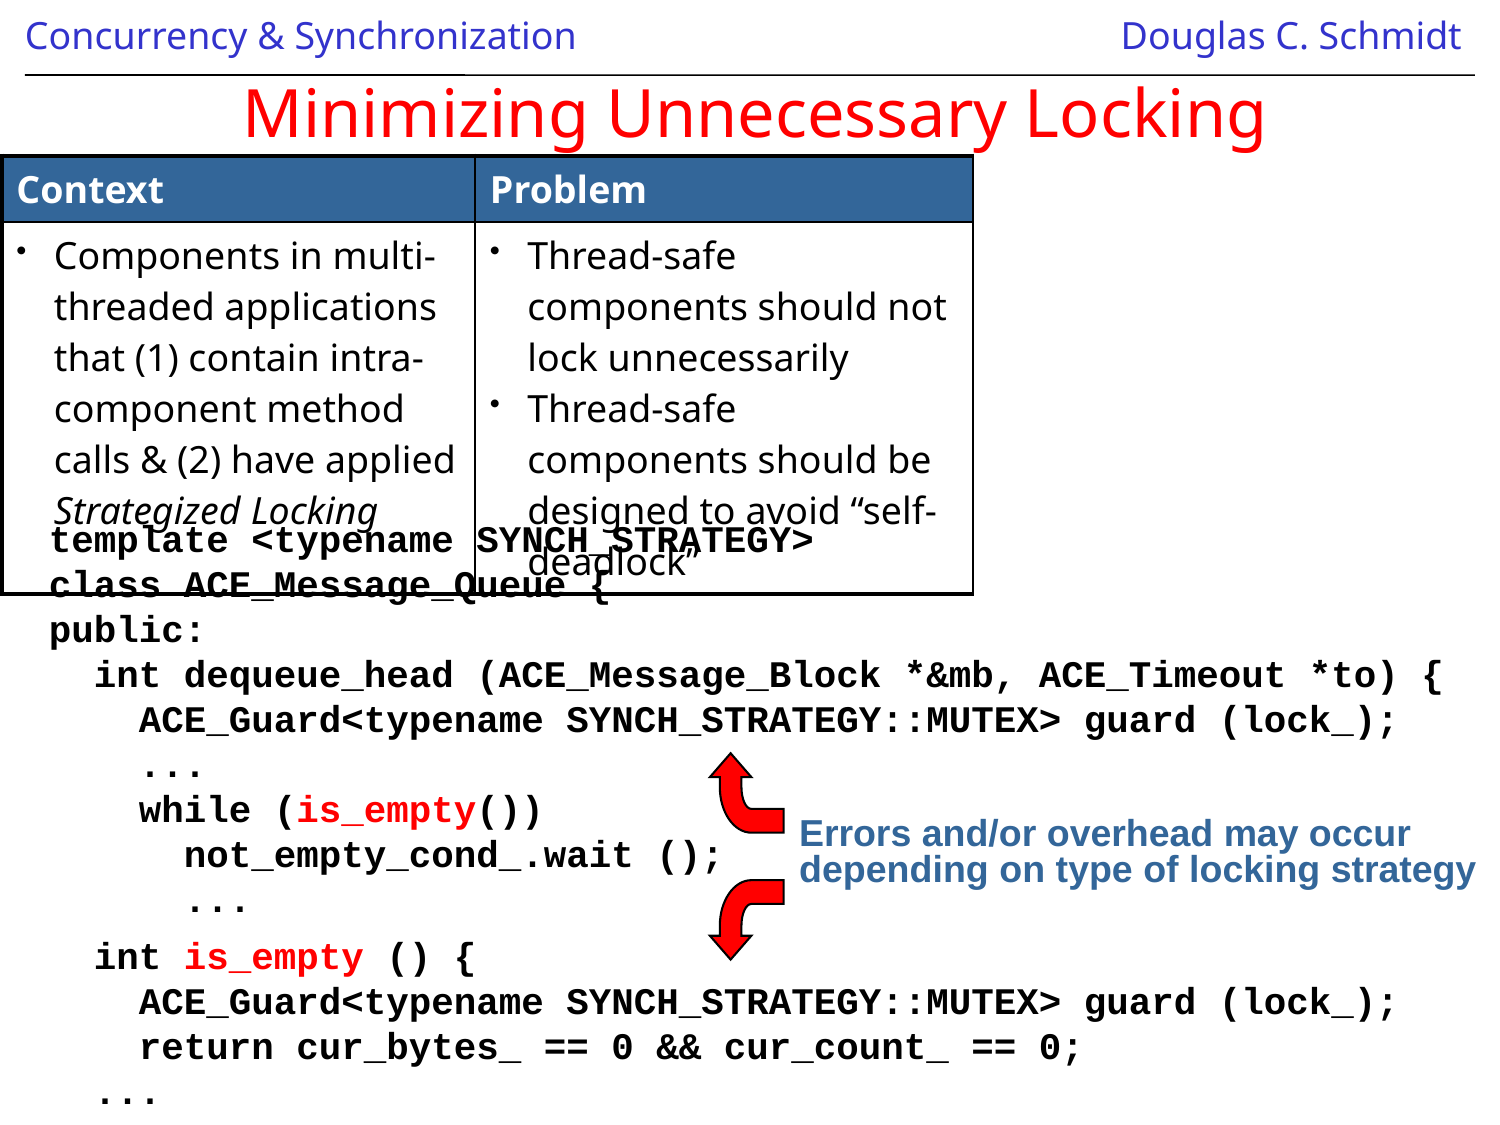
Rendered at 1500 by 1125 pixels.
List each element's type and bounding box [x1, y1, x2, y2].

title [46, 35, 1465, 187]
table_header [476, 158, 972, 221]
table_cell [476, 223, 972, 507]
table_cell [4, 223, 474, 592]
text_box [0, 507, 1500, 1125]
table_header [4, 158, 474, 221]
